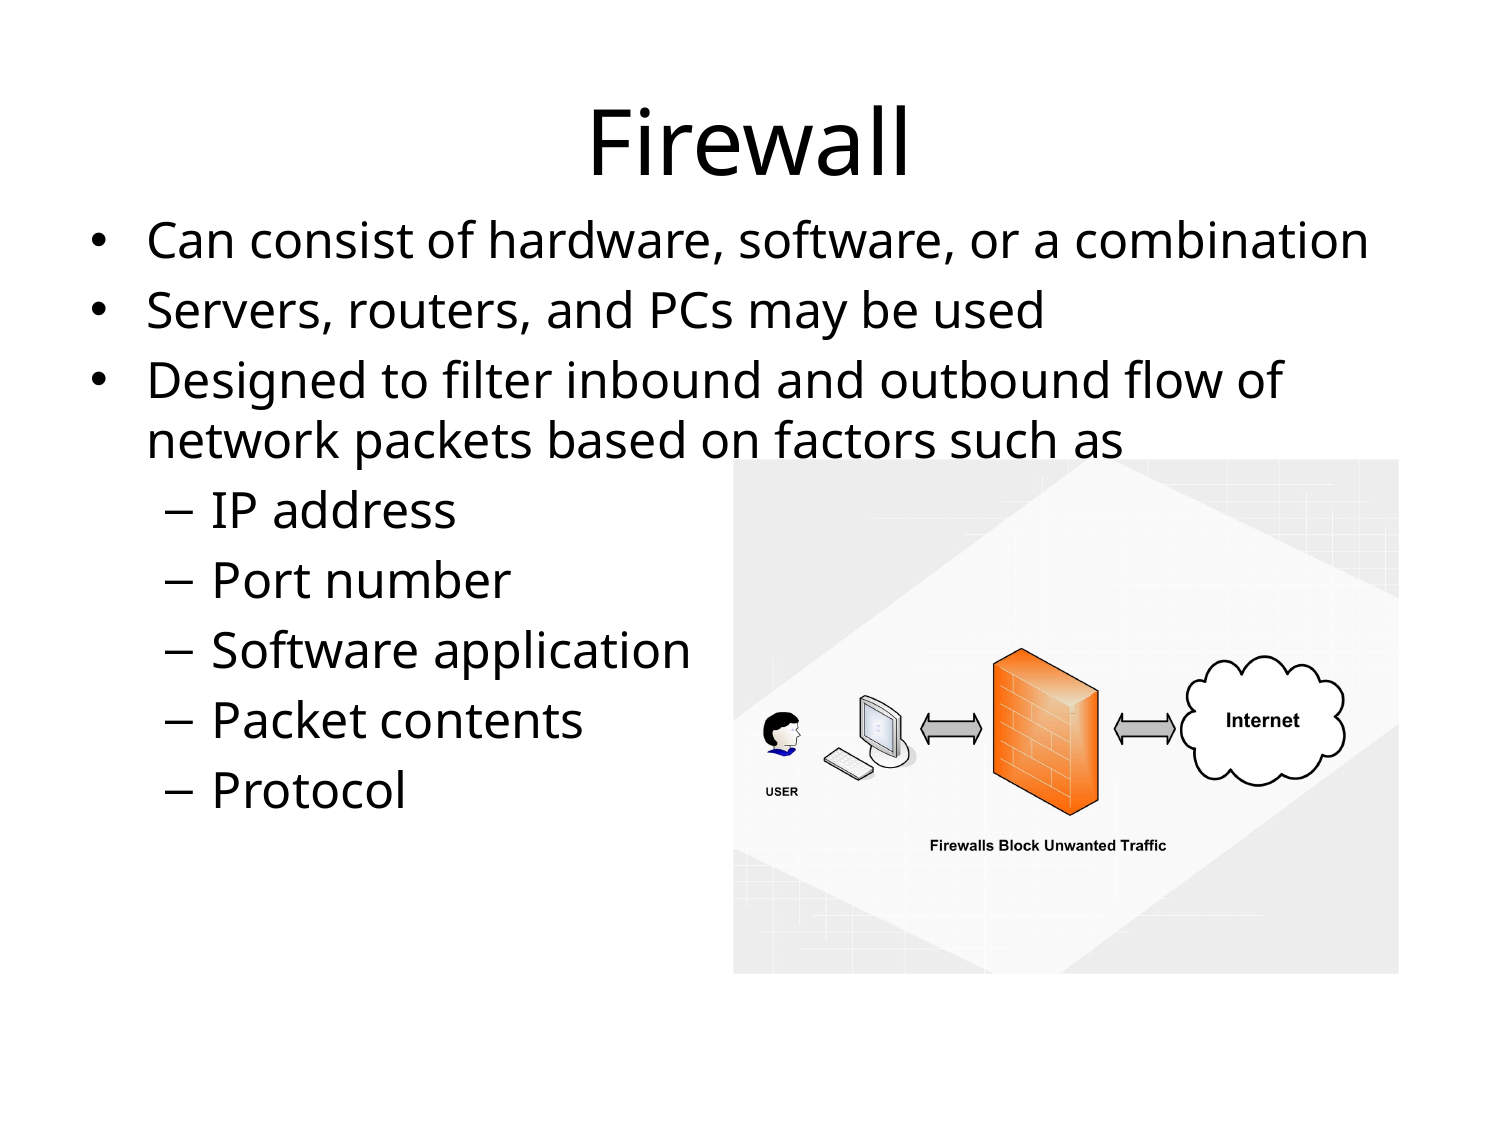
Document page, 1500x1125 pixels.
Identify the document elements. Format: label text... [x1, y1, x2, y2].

picture [733, 458, 1399, 974]
title Firewall [75, 45, 1425, 201]
list Can consist of hardware, software, or a combination Servers, routers, and PCs may be used Designed to filter inbound and outbound flow of network packets based on factors such as IP address Port number Software application Packet contents Protocol [75, 201, 1425, 1018]
